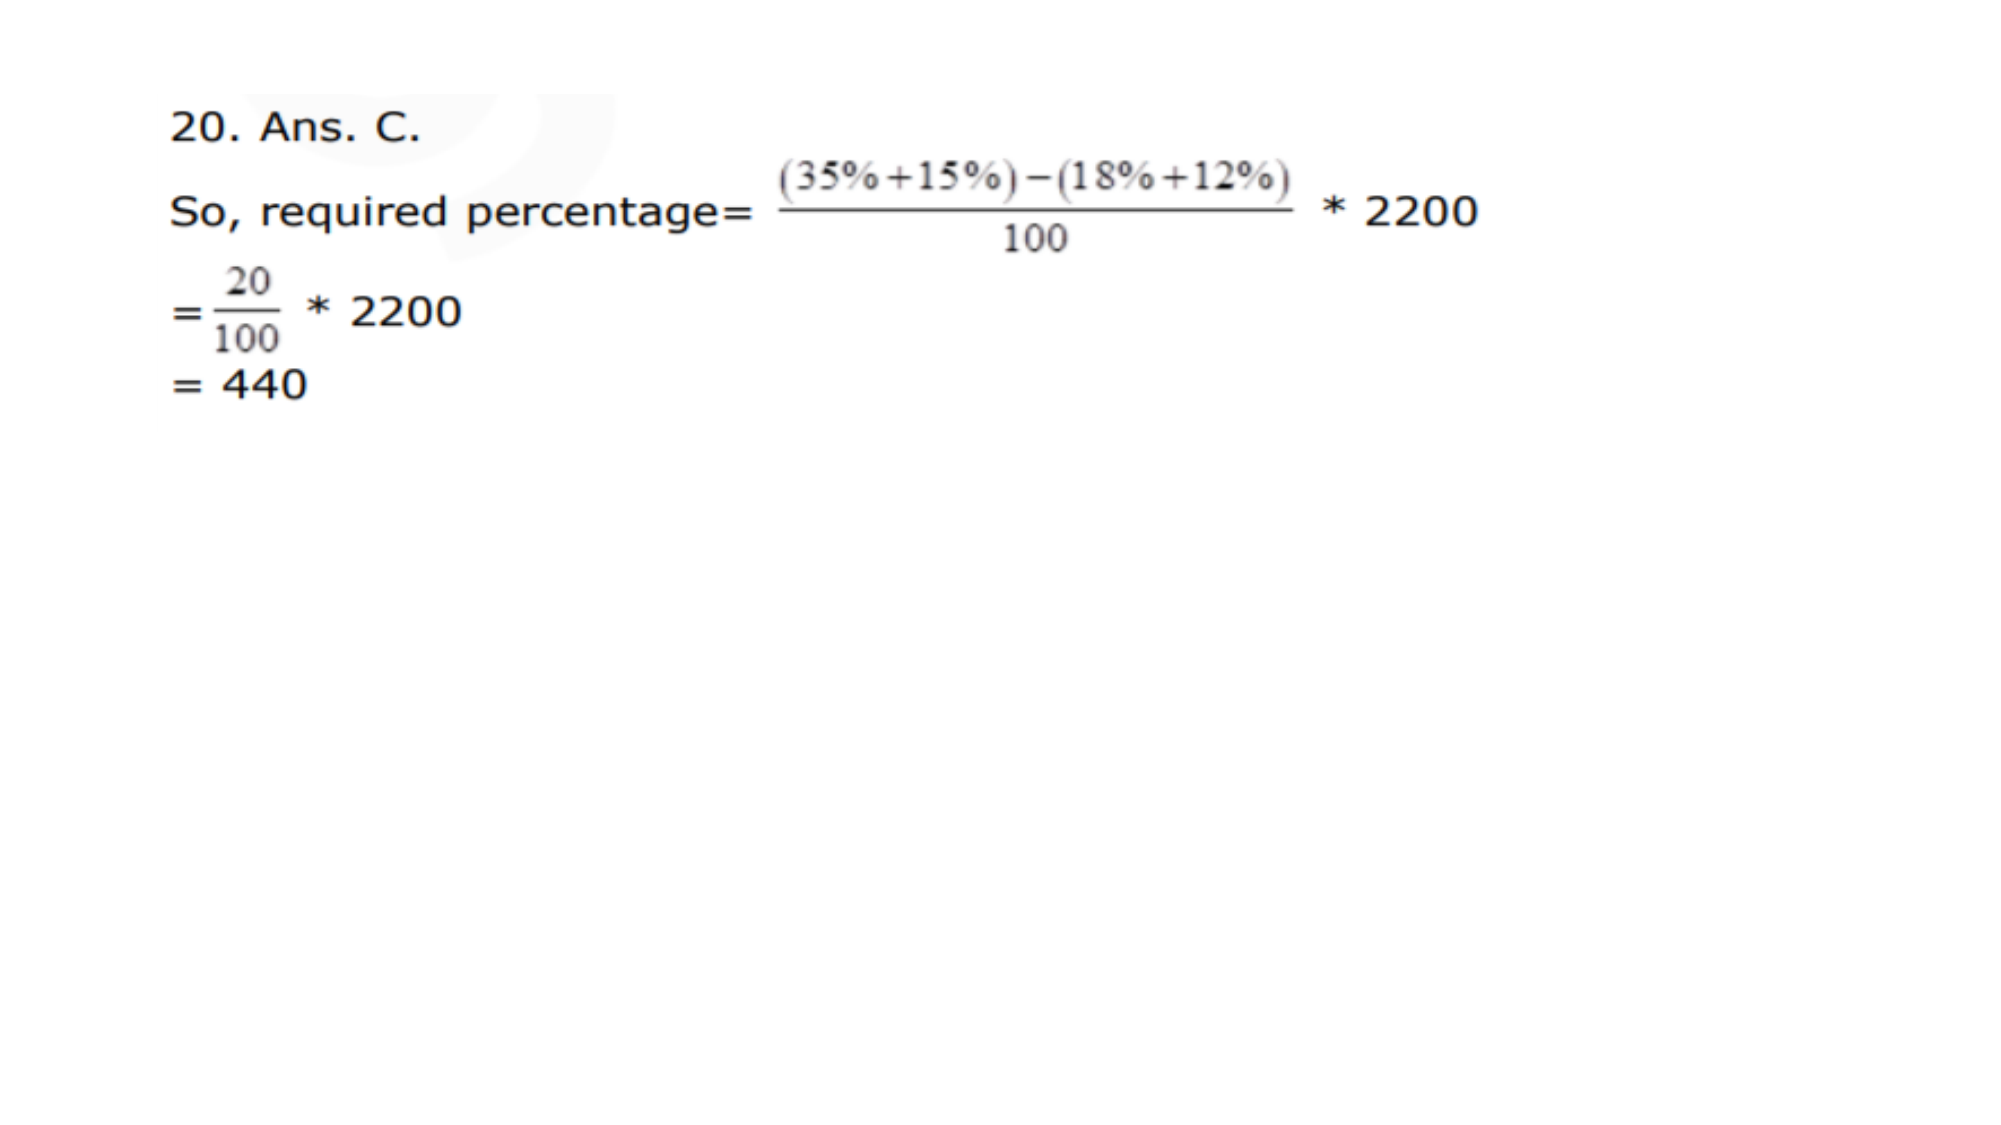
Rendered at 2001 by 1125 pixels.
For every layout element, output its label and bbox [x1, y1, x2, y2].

picture [156, 94, 1589, 432]
